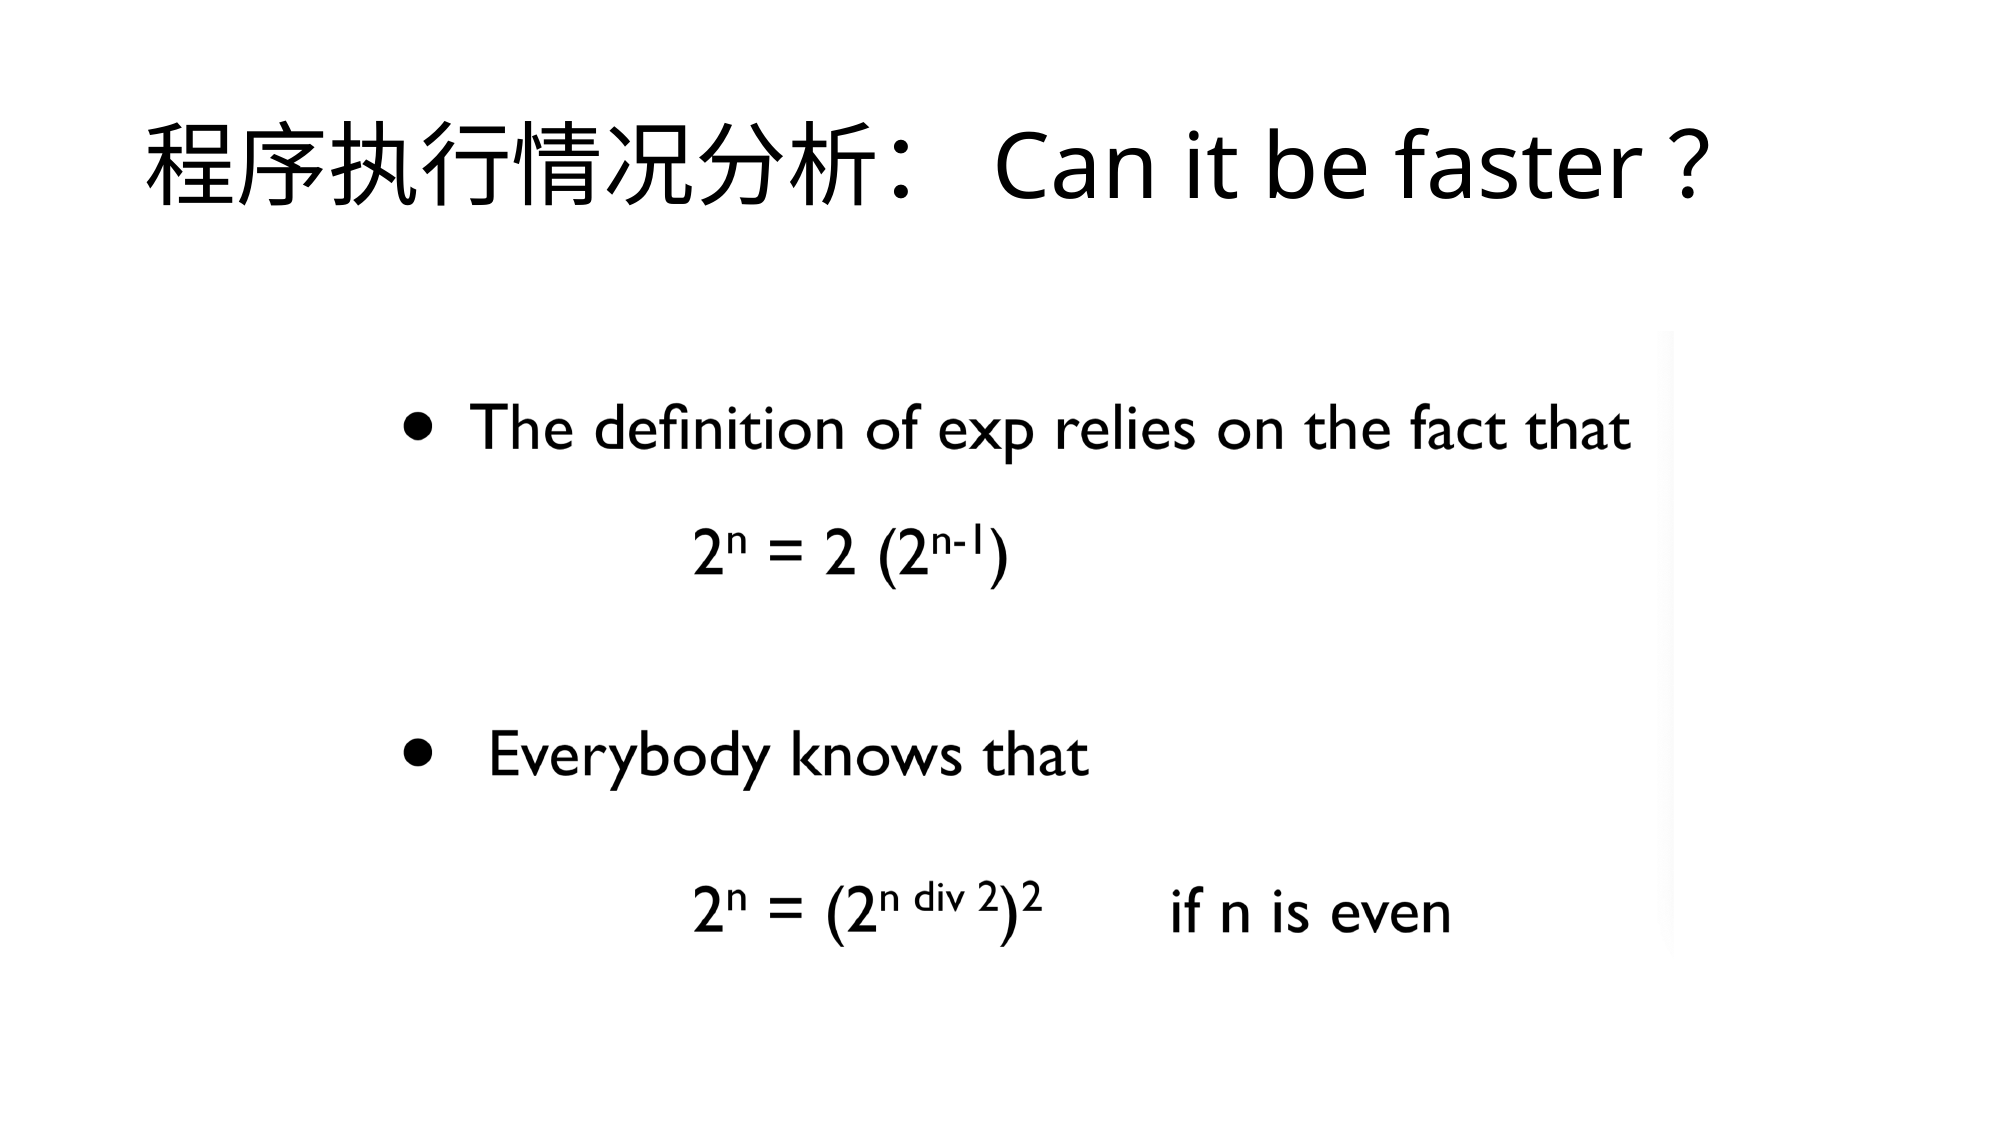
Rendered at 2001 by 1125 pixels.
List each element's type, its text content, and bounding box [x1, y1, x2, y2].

title 程序执行情况分析：Can it be faster？ [136, 59, 1863, 278]
picture [326, 331, 1674, 984]
